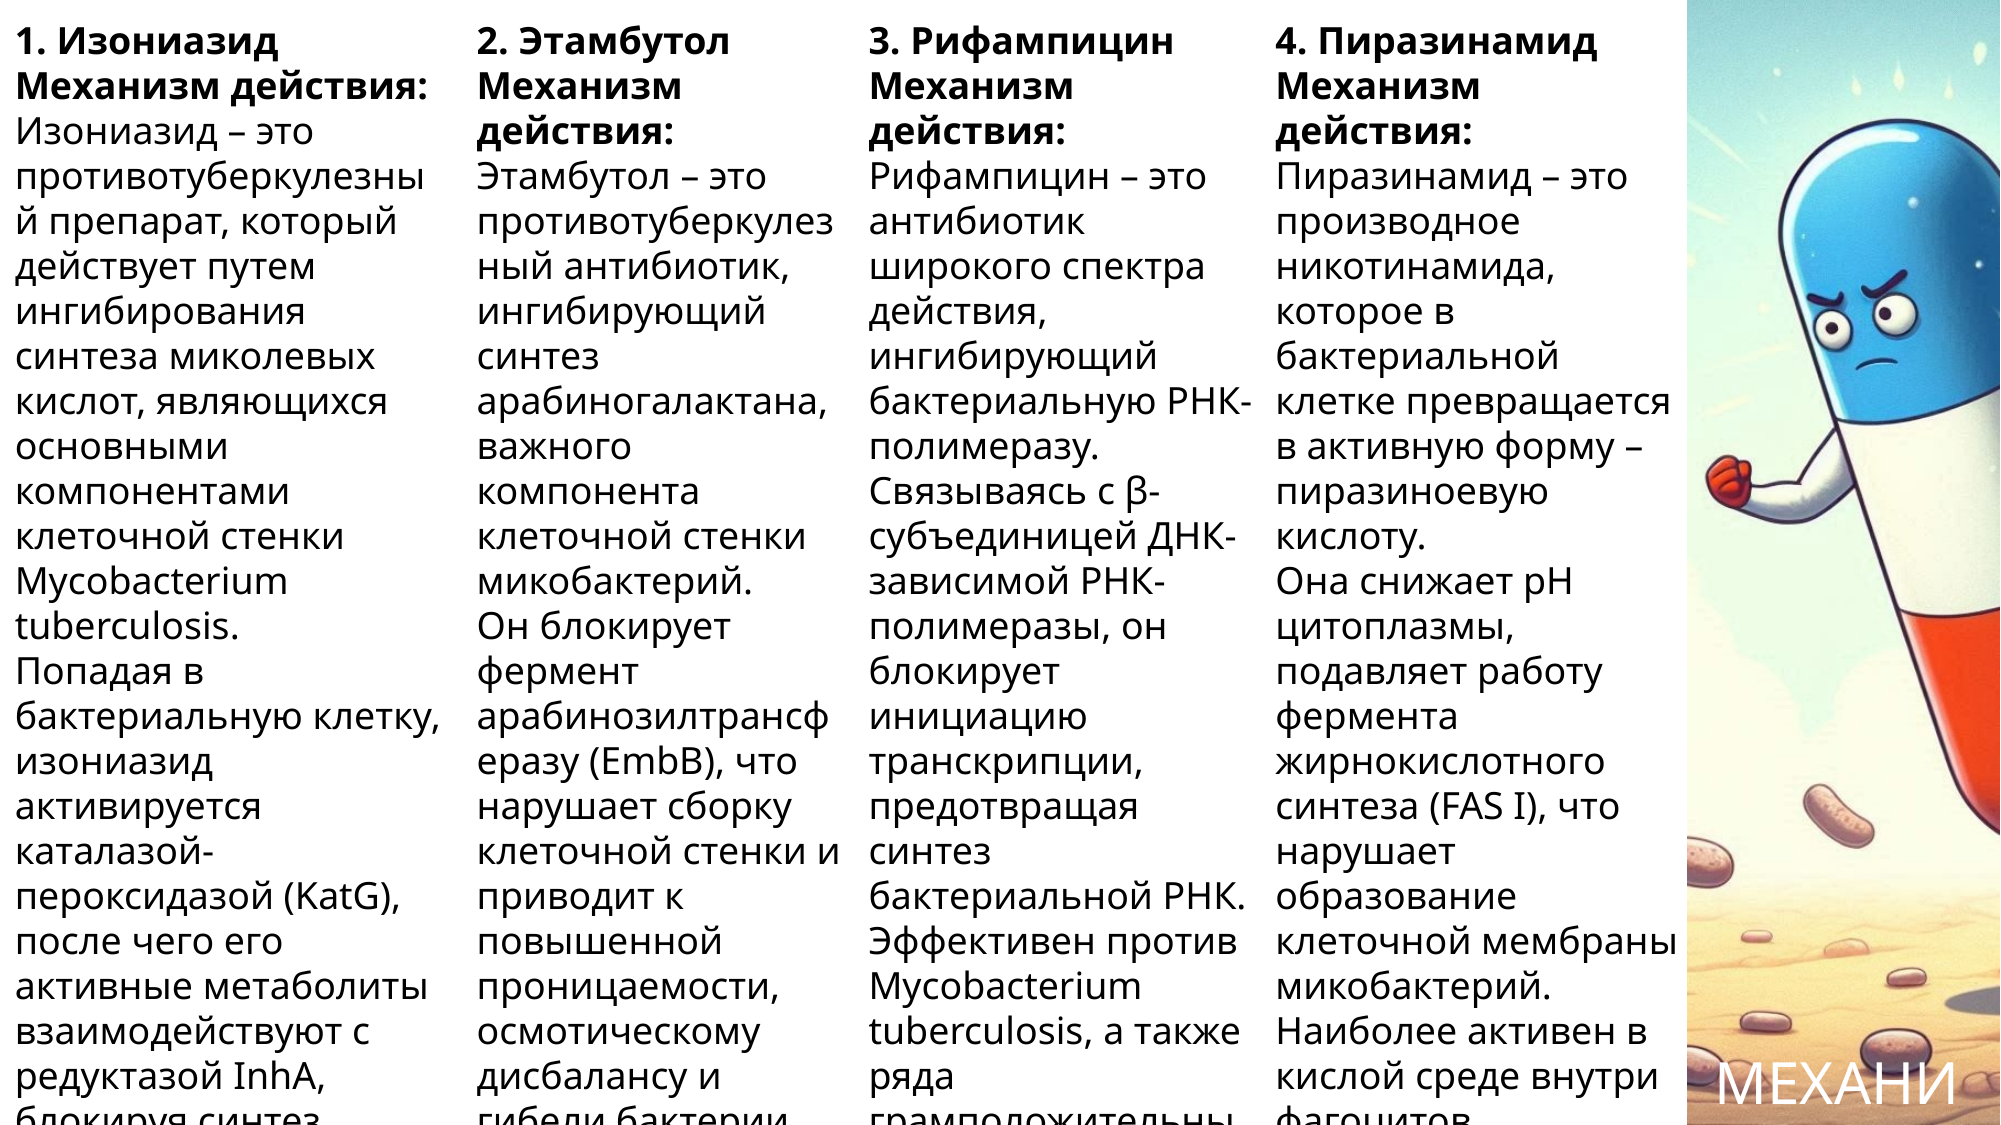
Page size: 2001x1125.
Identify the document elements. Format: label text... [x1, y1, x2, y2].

text_box 4. Пиразинамид Механизм действия: Пиразинамид – это производное никотинамида, которое в бактериальной клетке превращается в активную форму – пиразиноевую кислоту. Она снижает pH цитоплазмы, подавляет работу фермента жирнокислотного синтеза (FAS I), что нарушает образование клеточной мембраны микобактерий. Наиболее активен в кислой среде внутри фагоцитов, уничтожая внутриклеточные формы Mycobacterium tuberculosis. 🔹 Особенность: Действует на персистирующие формы бактерий в макрофагах, усиливая эффект других противотуберкулезных препаратов. [1260, 9, 1687, 1125]
picture [1687, 0, 2000, 1125]
text_box 2. Этамбутол Механизм действия: Этамбутол – это противотуберкулезный антибиотик, ингибирующий синтез арабиногалактана, важного компонента клеточной стенки микобактерий. Он блокирует фермент арабинозилтрансферазу (EmbB), что нарушает сборку клеточной стенки и приводит к повышенной проницаемости, осмотическому дисбалансу и гибели бактерии. 🔹 Особенность: Бактериостатический эффект, применяется в составе комбинированной терапии для предотвращения резистентности. [461, 9, 853, 1125]
text_box 3. Рифампицин Механизм действия: Рифампицин – это антибиотик широкого спектра действия, ингибирующий бактериальную РНК-полимеразу. Связываясь с β-субъединицей ДНК-зависимой РНК-полимеразы, он блокирует инициацию транскрипции, предотвращая синтез бактериальной РНК. Эффективен против Mycobacterium tuberculosis, а также ряда грамположительных и грамотрицательных бактерий. 🔹 Особенность: Высокая бактерицидная активность, проникает внутрь макрофагов, что позволяет уничтожать внутриклеточные микобактерии. [853, 9, 1260, 1125]
text_box 1. Изониазид Механизм действия: Изониазид – это противотуберкулезный препарат, который действует путем ингибирования синтеза миколевых кислот, являющихся основными компонентами клеточной стенки Mycobacterium tuberculosis. Попадая в бактериальную клетку, изониазид активируется каталазой-пероксидазой (KatG), после чего его активные метаболиты взаимодействуют с редуктазой InhA, блокируя синтез миколевых кислот. Нарушение структуры клеточной стенки приводит к гибели бактерии. 🔹 Особенность: Бактерицидный эффект против активно делящихся микобактерий, но не действует на латентные формы. [0, 9, 461, 1125]
